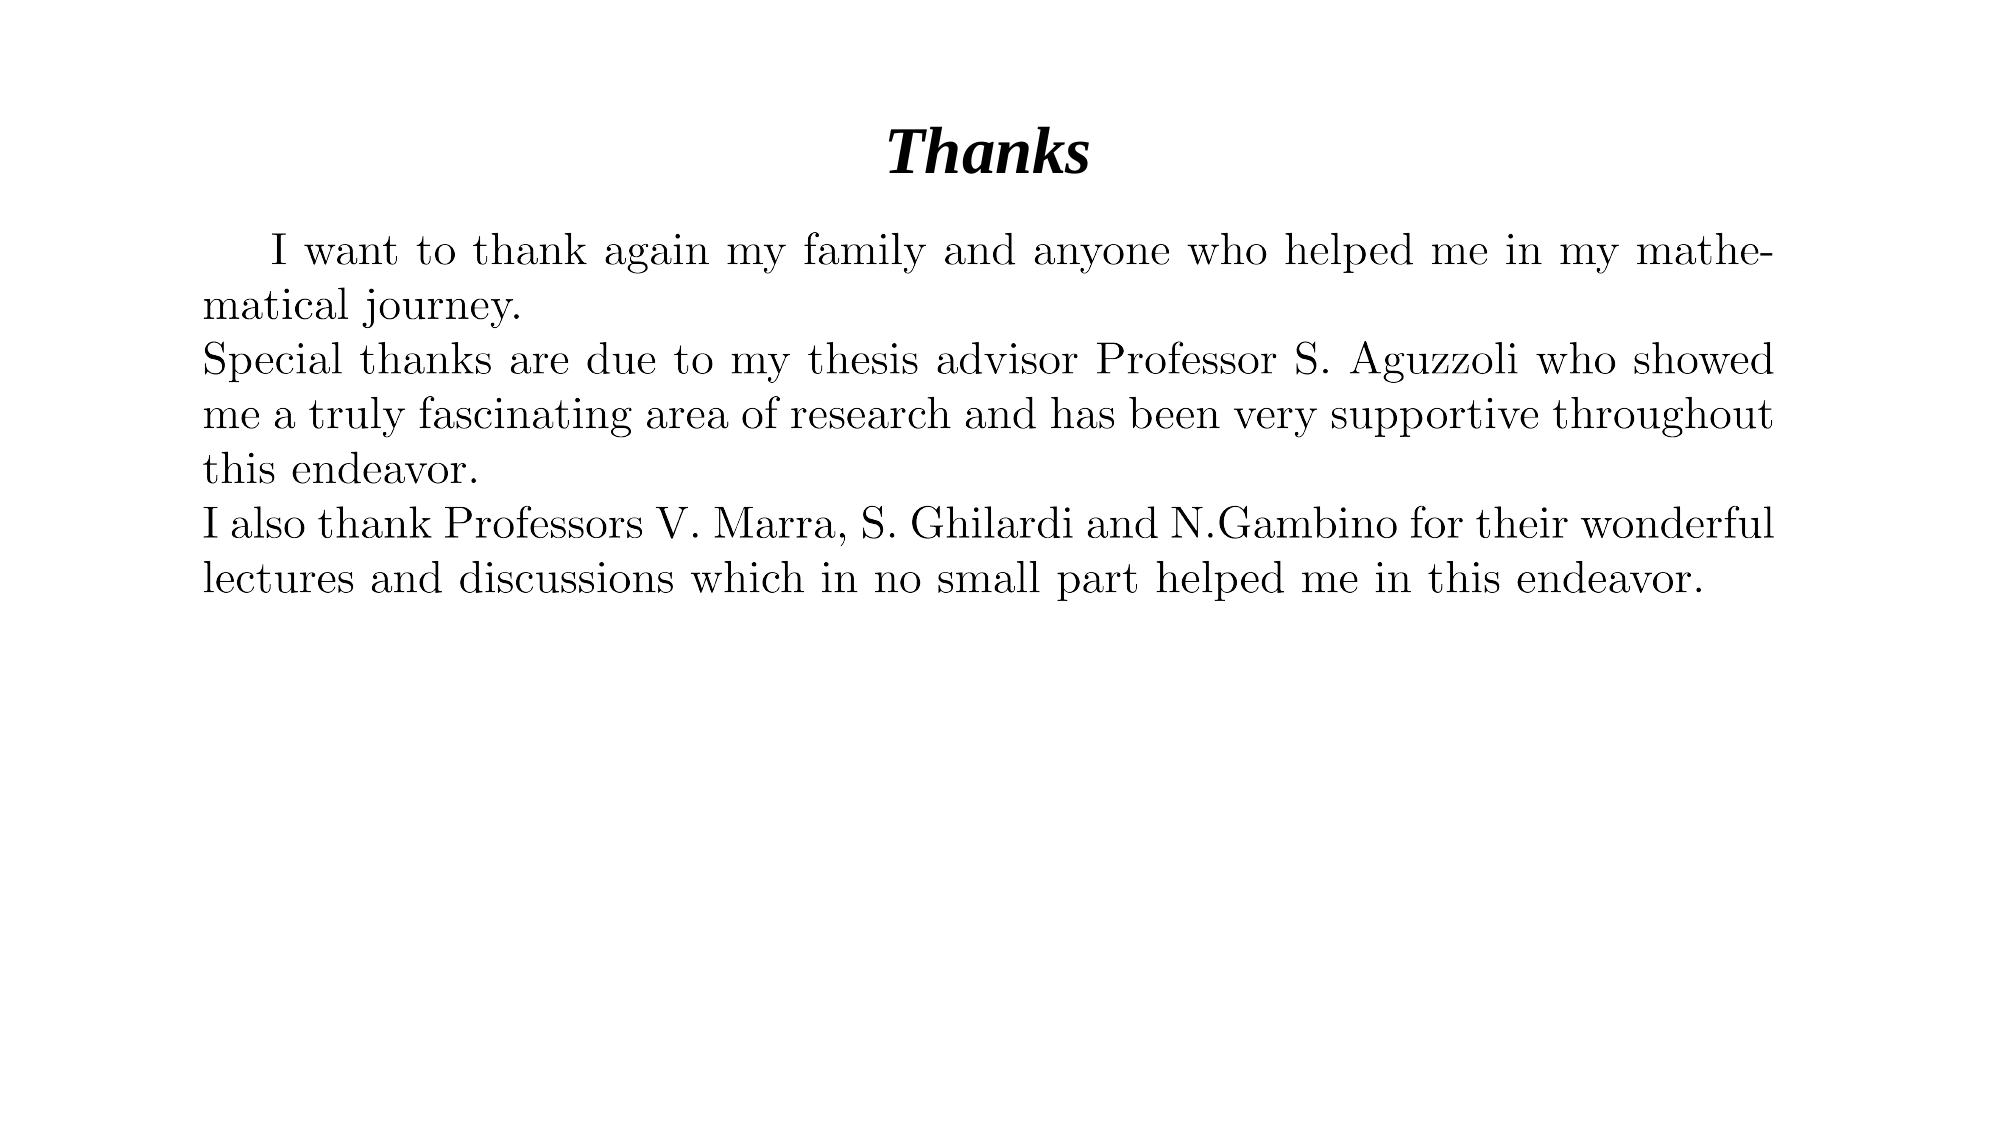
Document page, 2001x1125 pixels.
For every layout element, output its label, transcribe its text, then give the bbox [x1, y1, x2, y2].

text_box Thanks [869, 99, 1108, 195]
picture [203, 232, 1774, 601]
